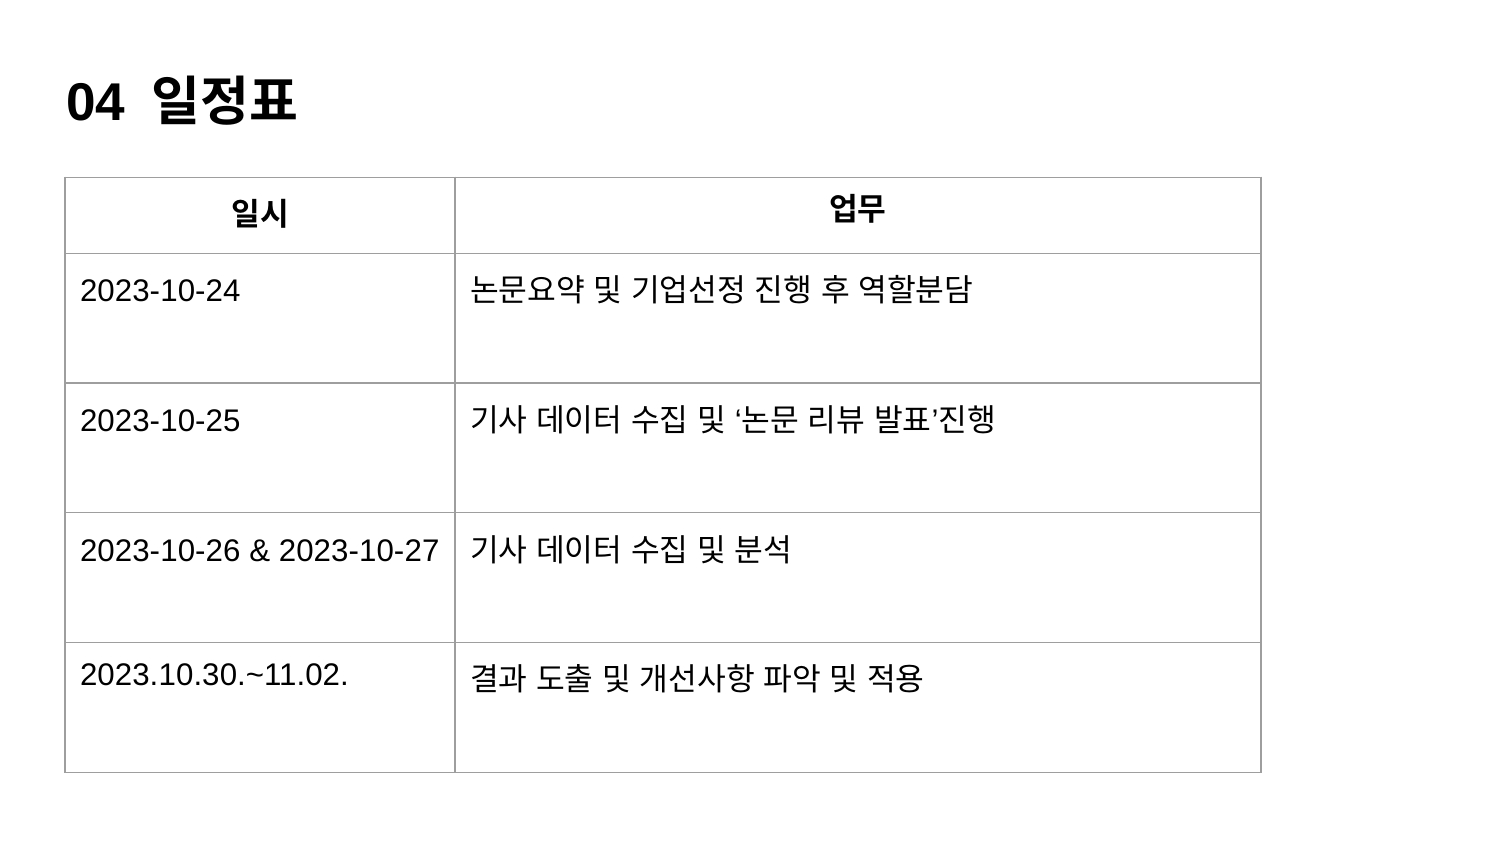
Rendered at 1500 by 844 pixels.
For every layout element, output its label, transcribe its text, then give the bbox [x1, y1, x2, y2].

table_cell 결과 도출 및 개선사항 파악 및 적용 [456, 643, 1260, 772]
table_cell 논문요약 및 기업선정 진행 후 역할분담 [456, 254, 1260, 382]
title 04 일정표 [51, 52, 1449, 146]
table_cell 기사 데이터 수집 및 분석 [456, 513, 1260, 642]
table_header 일시 [66, 178, 454, 253]
table_header 업무 [456, 178, 1260, 253]
table_cell 기사 데이터 수집 및 ‘논문 리뷰 발표’진행 [456, 384, 1260, 512]
table_cell 2023-10-26 & 2023-10-27 [66, 513, 454, 642]
table_cell 2023-10-24 [66, 254, 454, 382]
table_cell 2023-10-25 [66, 384, 454, 512]
table_cell 2023.10.30.~11.02. [66, 643, 454, 772]
